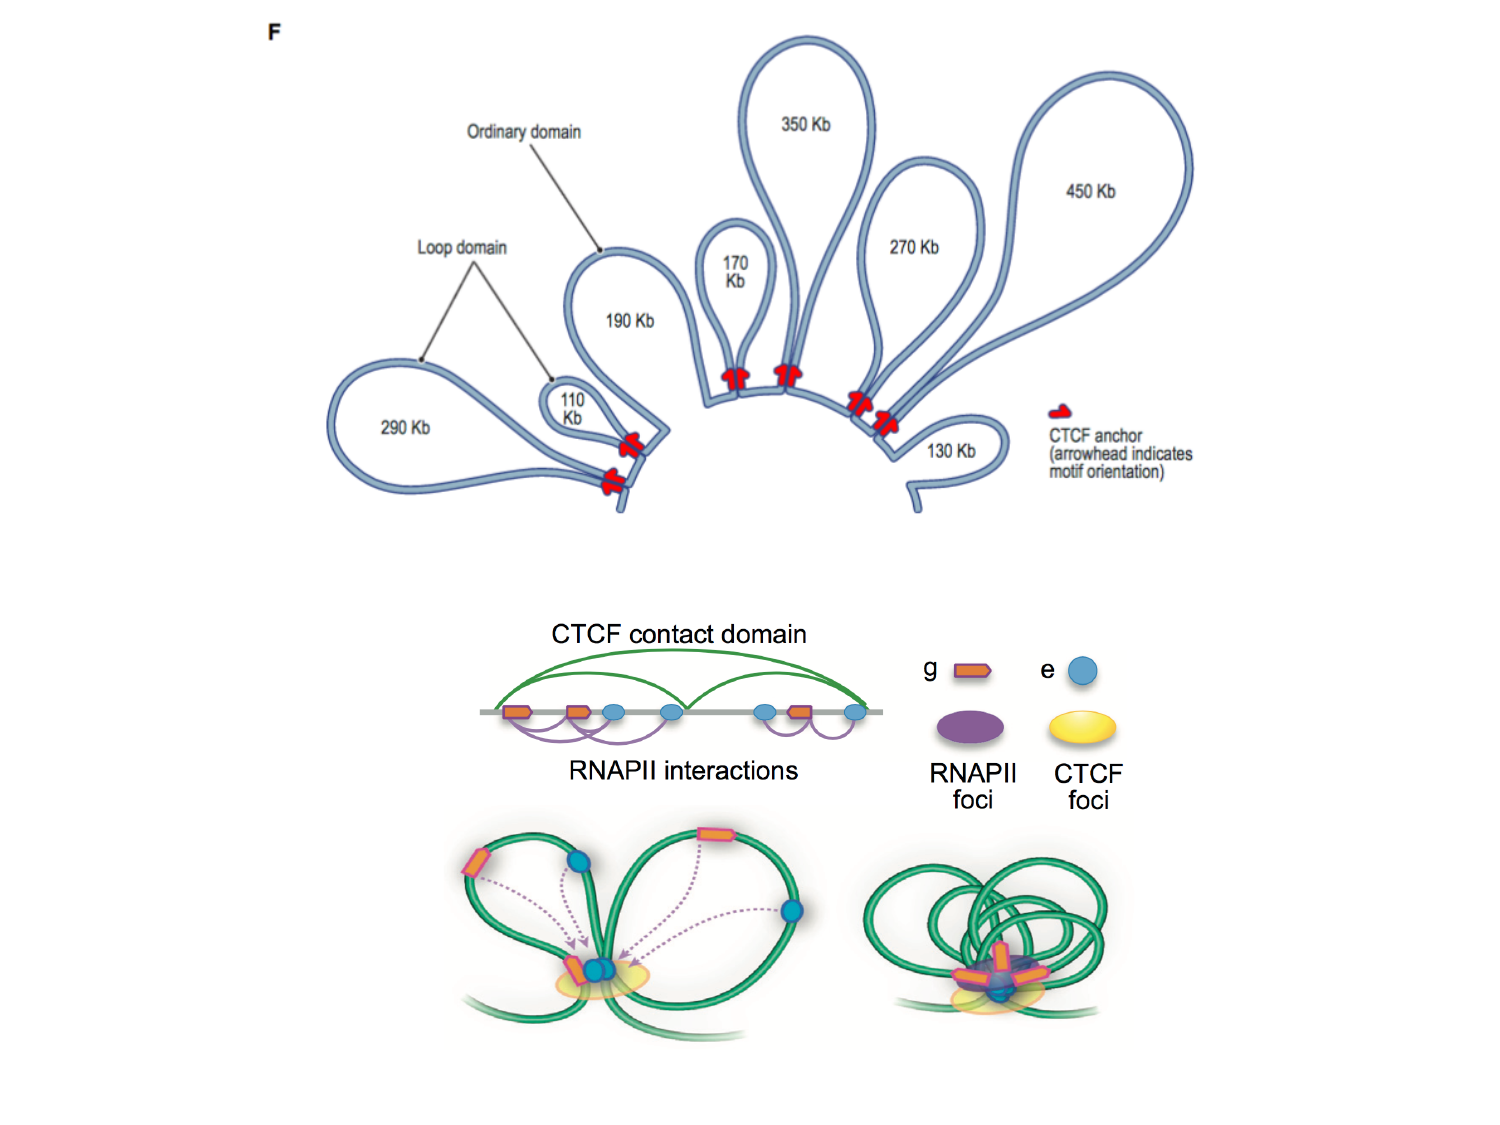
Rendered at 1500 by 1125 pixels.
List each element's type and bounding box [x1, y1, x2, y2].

picture [435, 606, 1160, 1051]
picture [230, 0, 1299, 532]
